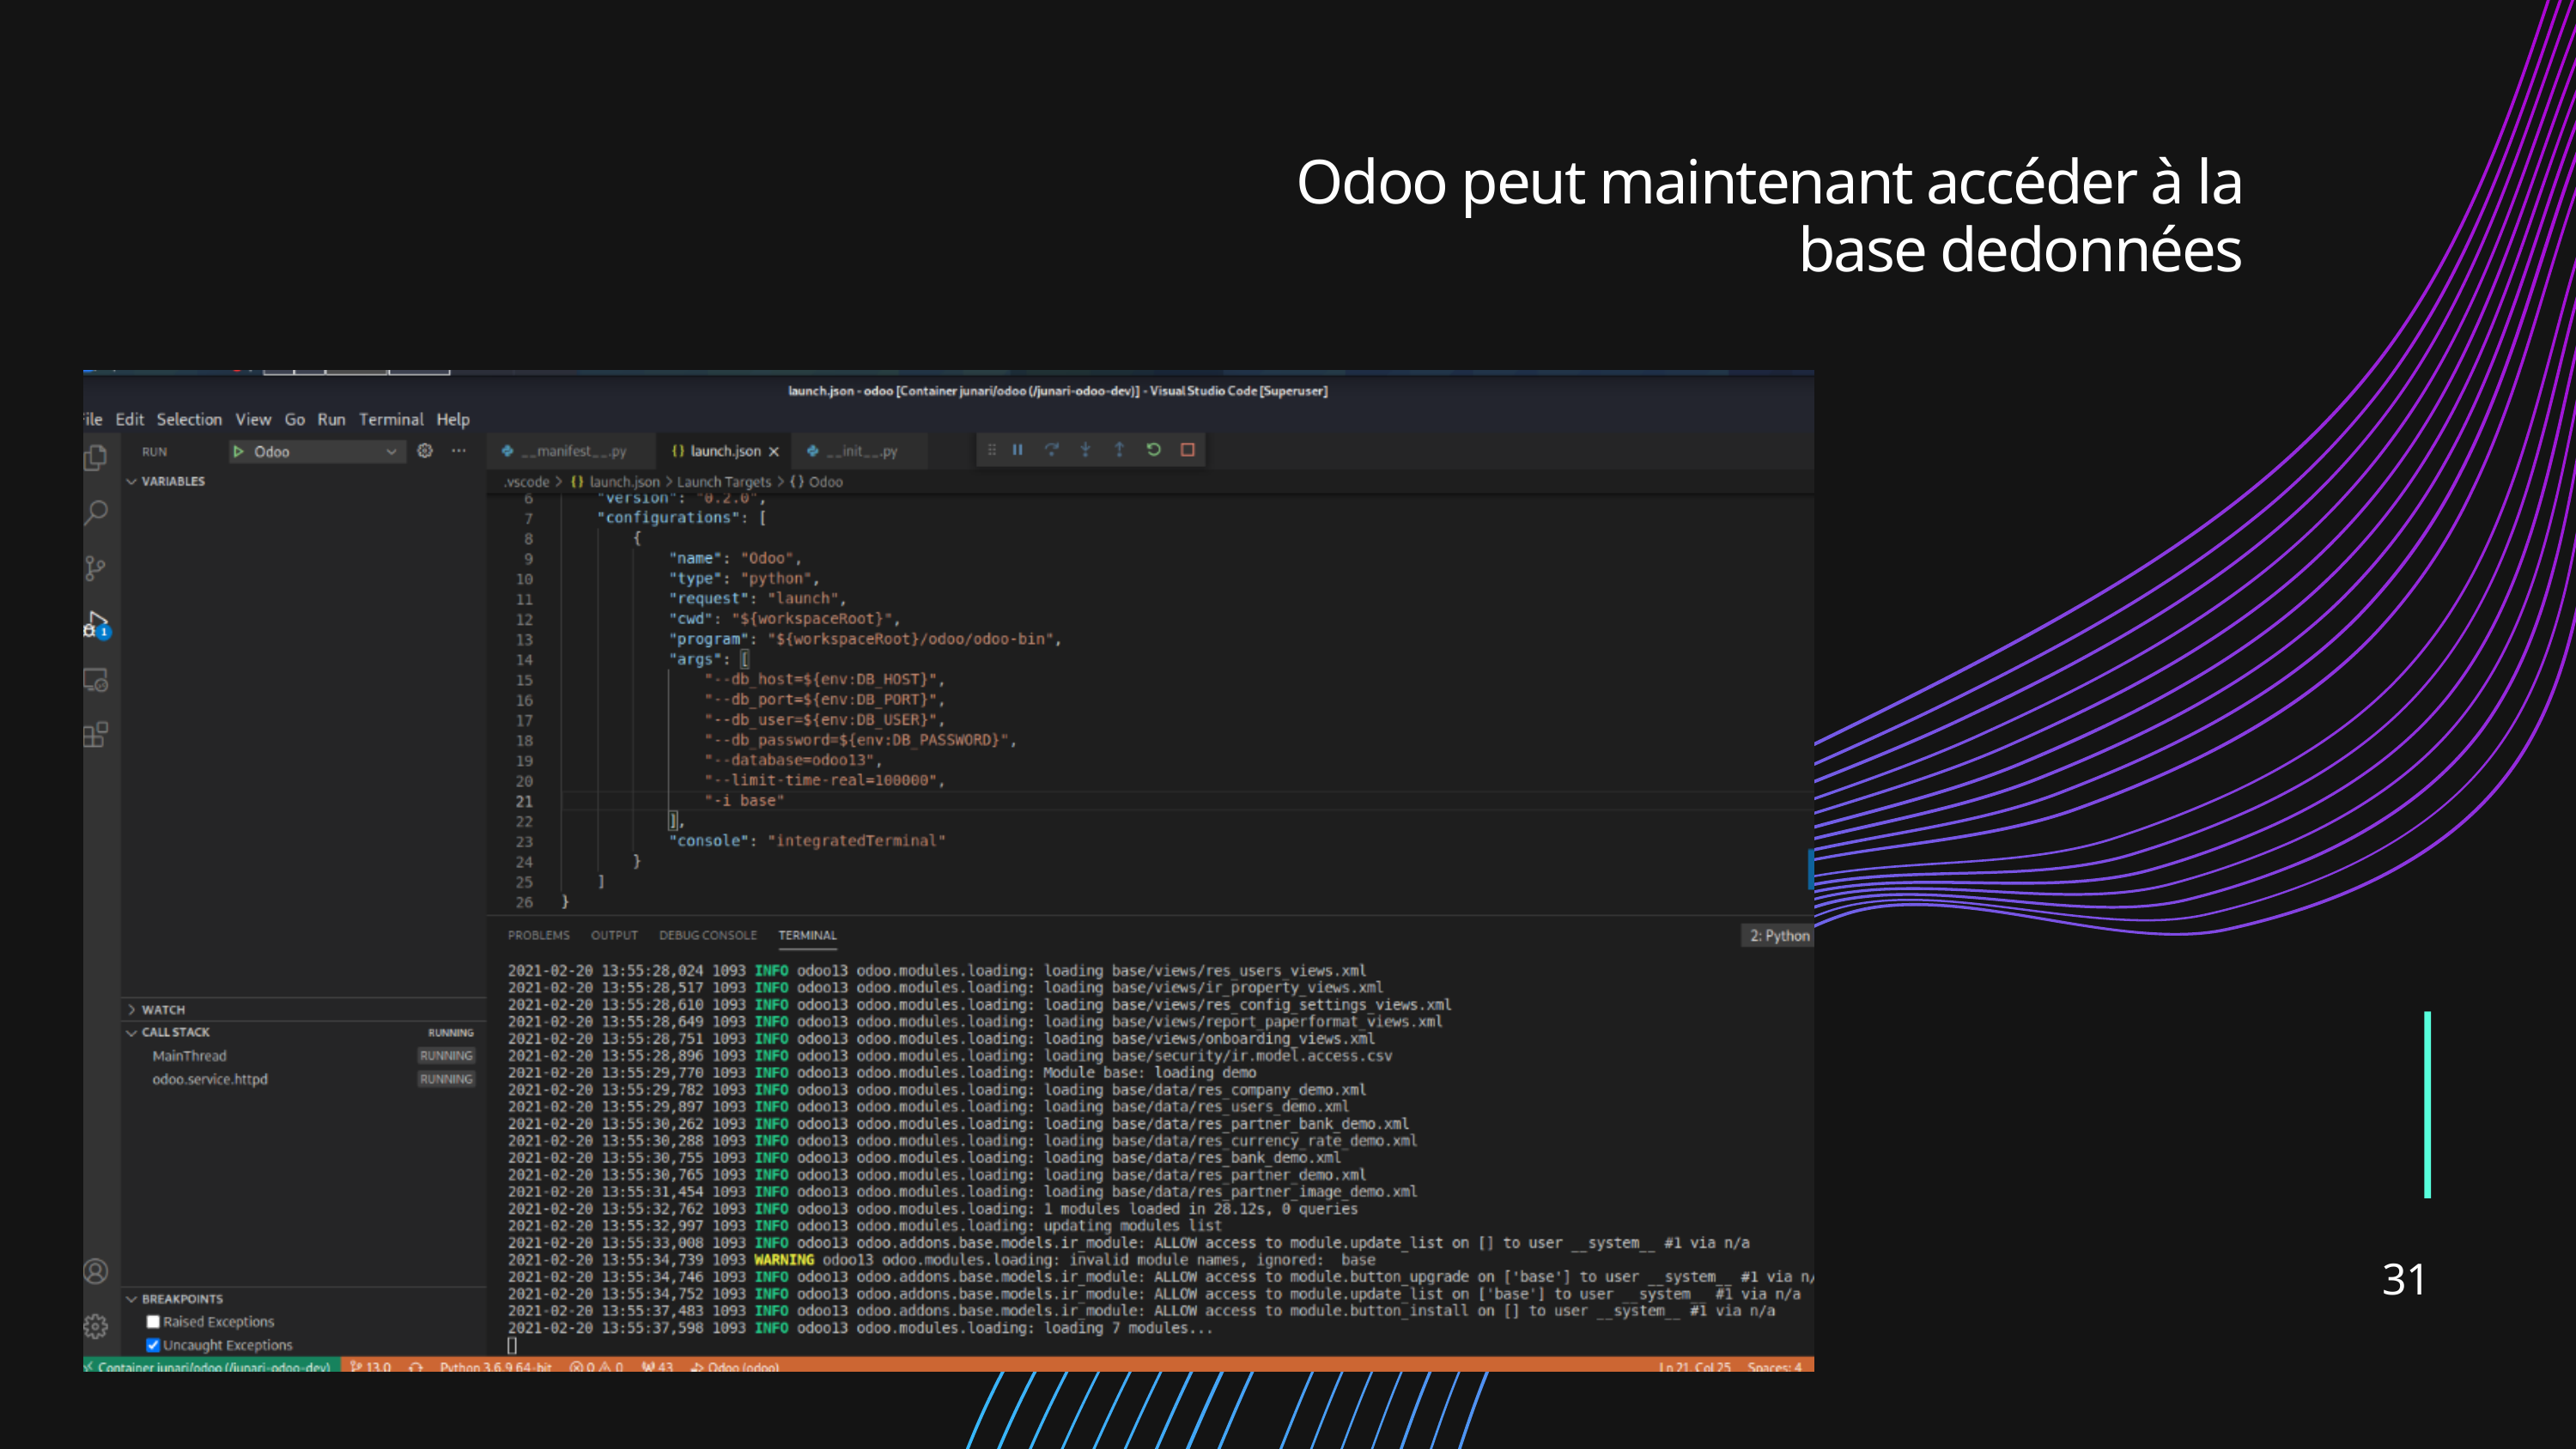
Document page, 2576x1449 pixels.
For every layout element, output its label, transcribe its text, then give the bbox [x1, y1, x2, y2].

text_box Odoo peut maintenant accéder à la base dedonnées [1288, 149, 2245, 284]
picture [83, 370, 2576, 1378]
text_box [2343, 1011, 2432, 1306]
